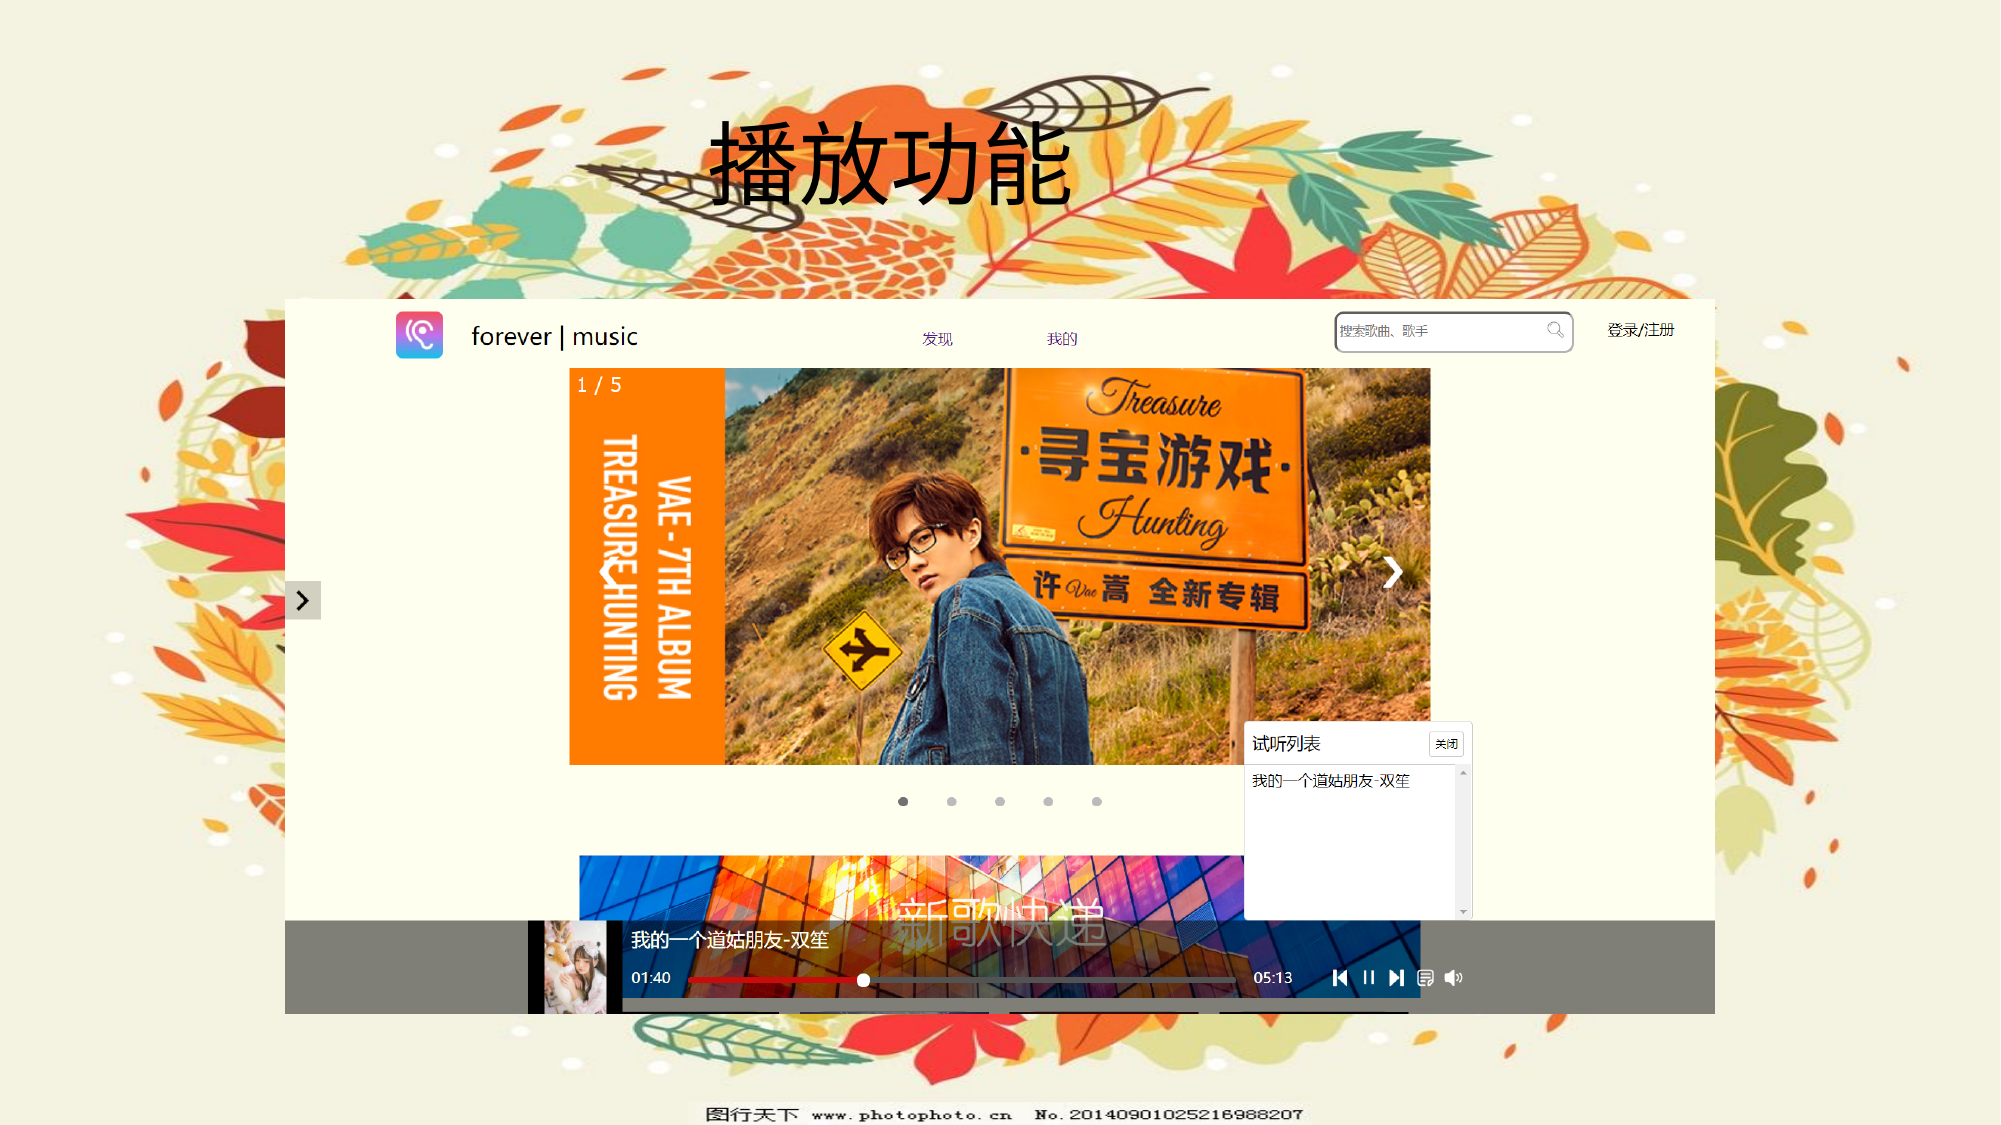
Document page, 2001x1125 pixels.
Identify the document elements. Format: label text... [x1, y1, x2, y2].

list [285, 299, 1715, 1014]
picture [0, 0, 2001, 1125]
title 播放功能 [137, 59, 1863, 278]
